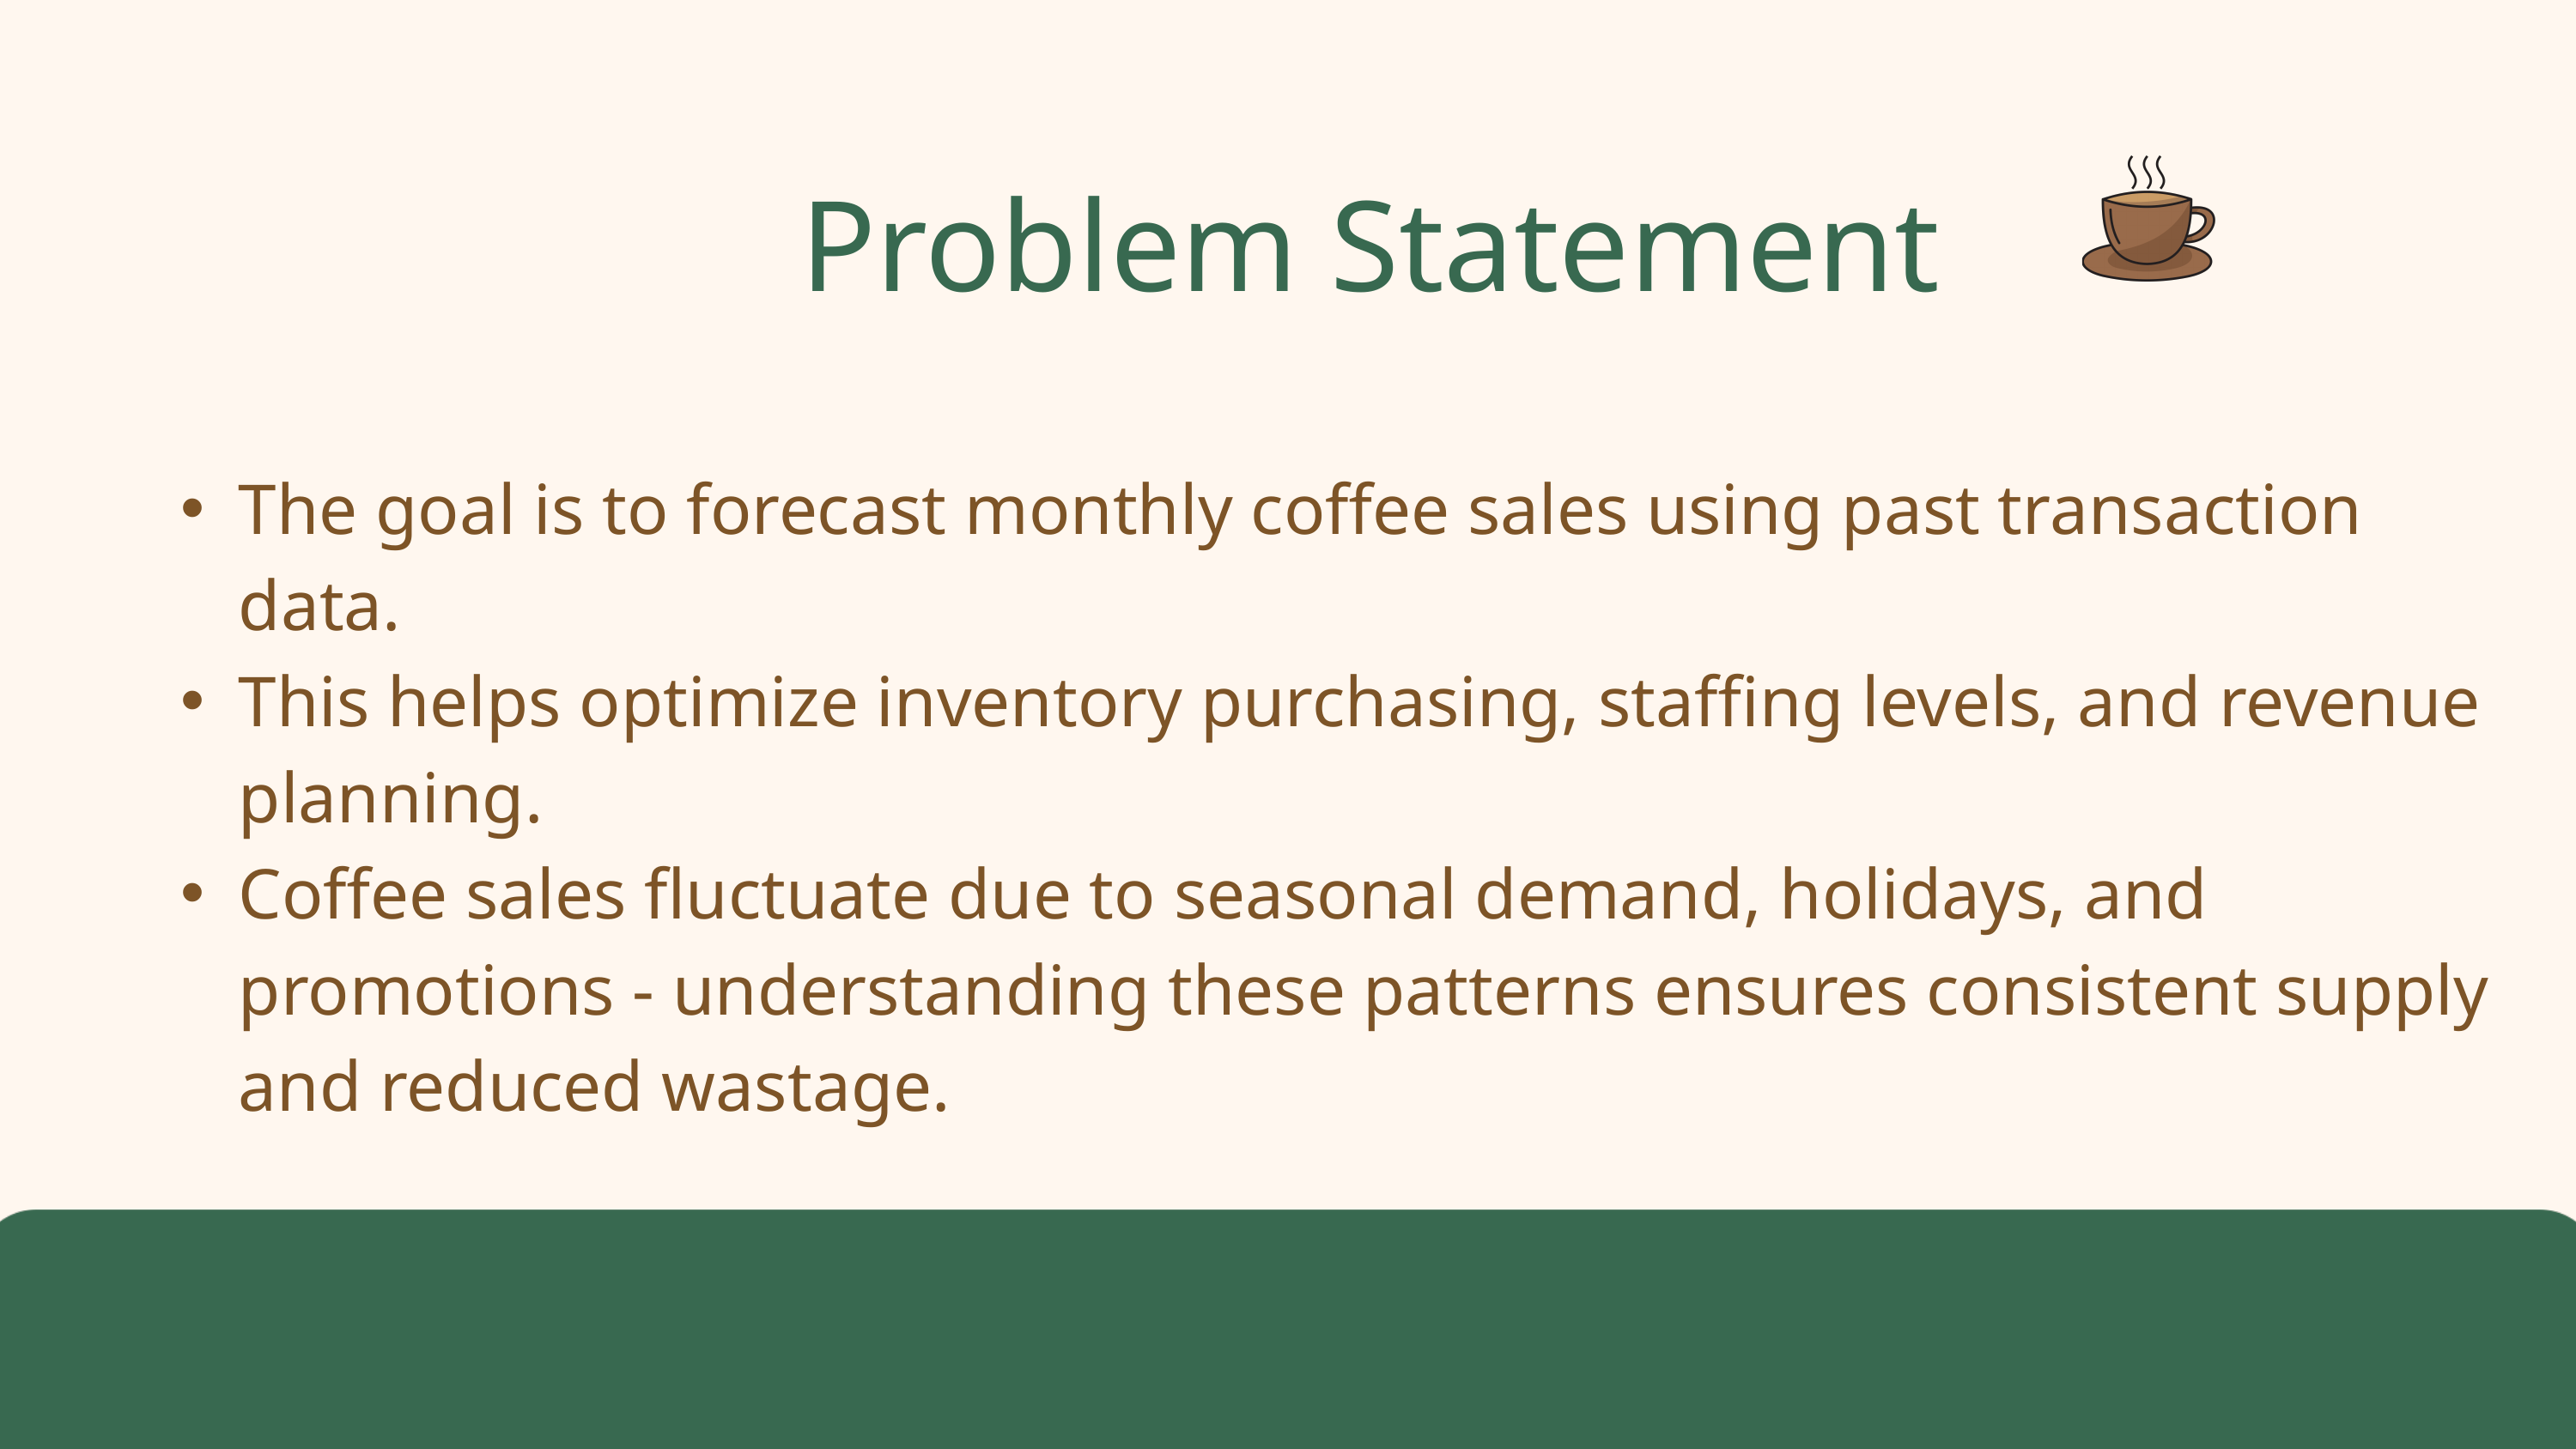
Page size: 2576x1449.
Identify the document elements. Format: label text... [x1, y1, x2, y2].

text_box The goal is to forecast monthly coffee sales using past transaction data. This helps optimize inventory purchasing, staffing levels, and revenue planning. Coffee sales fluctuate due to seasonal demand, holidays, and promotions - understanding these patterns ensures consistent supply and reduced wastage. [122, 452, 2541, 1221]
text_box [2081, 155, 2216, 166]
text_box Problem Statement [259, 166, 2482, 317]
text_box [0, 1210, 2576, 1449]
